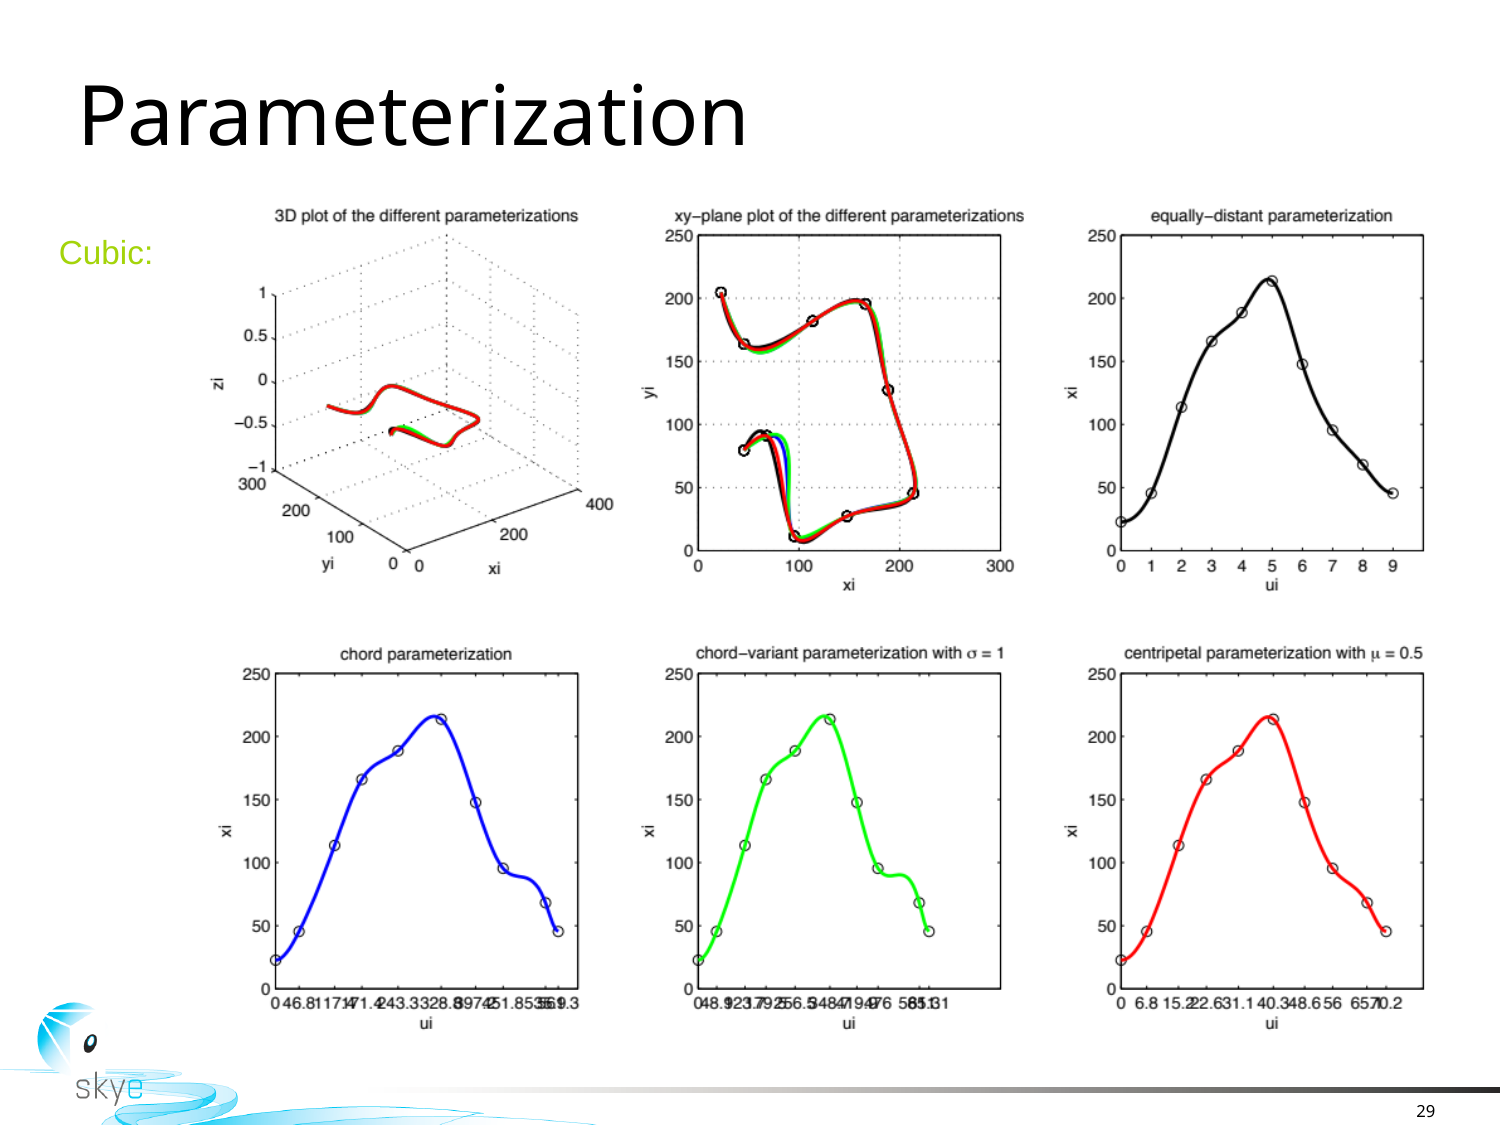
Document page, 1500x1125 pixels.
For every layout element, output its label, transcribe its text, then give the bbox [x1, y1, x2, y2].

picture [0, 166, 1500, 1125]
slide_number 29 [1181, 1093, 1451, 1125]
text_box Cubic: [44, 213, 178, 279]
title Parameterization [62, 44, 1005, 170]
